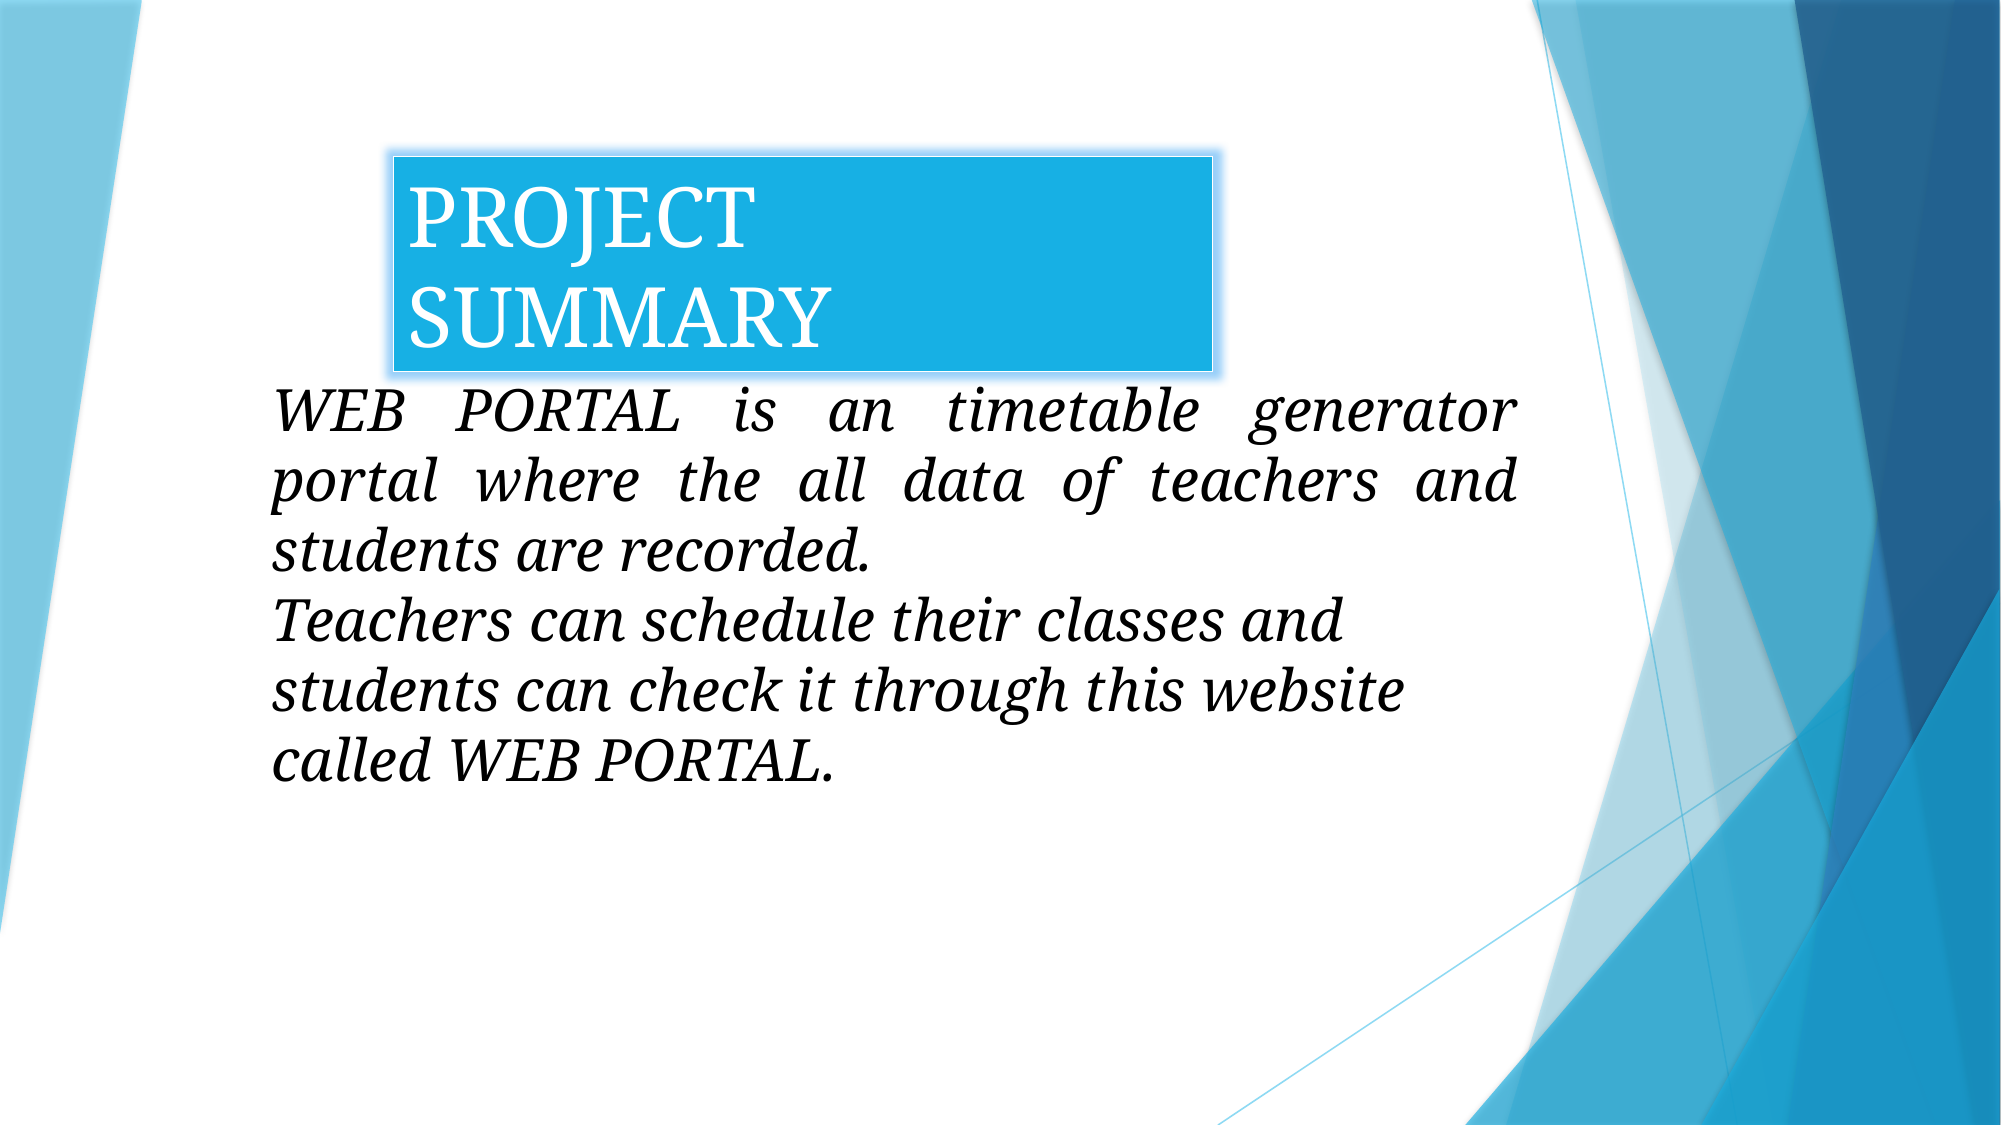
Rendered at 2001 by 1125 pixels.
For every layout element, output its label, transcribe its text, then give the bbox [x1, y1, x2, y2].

text_box WEB PORTAL is an timetable generator portal where the all data of teachers and students are recorded. Teachers can schedule their classes and students can check it through this website called WEB PORTAL. [256, 365, 1533, 801]
text_box PROJECT SUMMARY [393, 156, 1213, 365]
